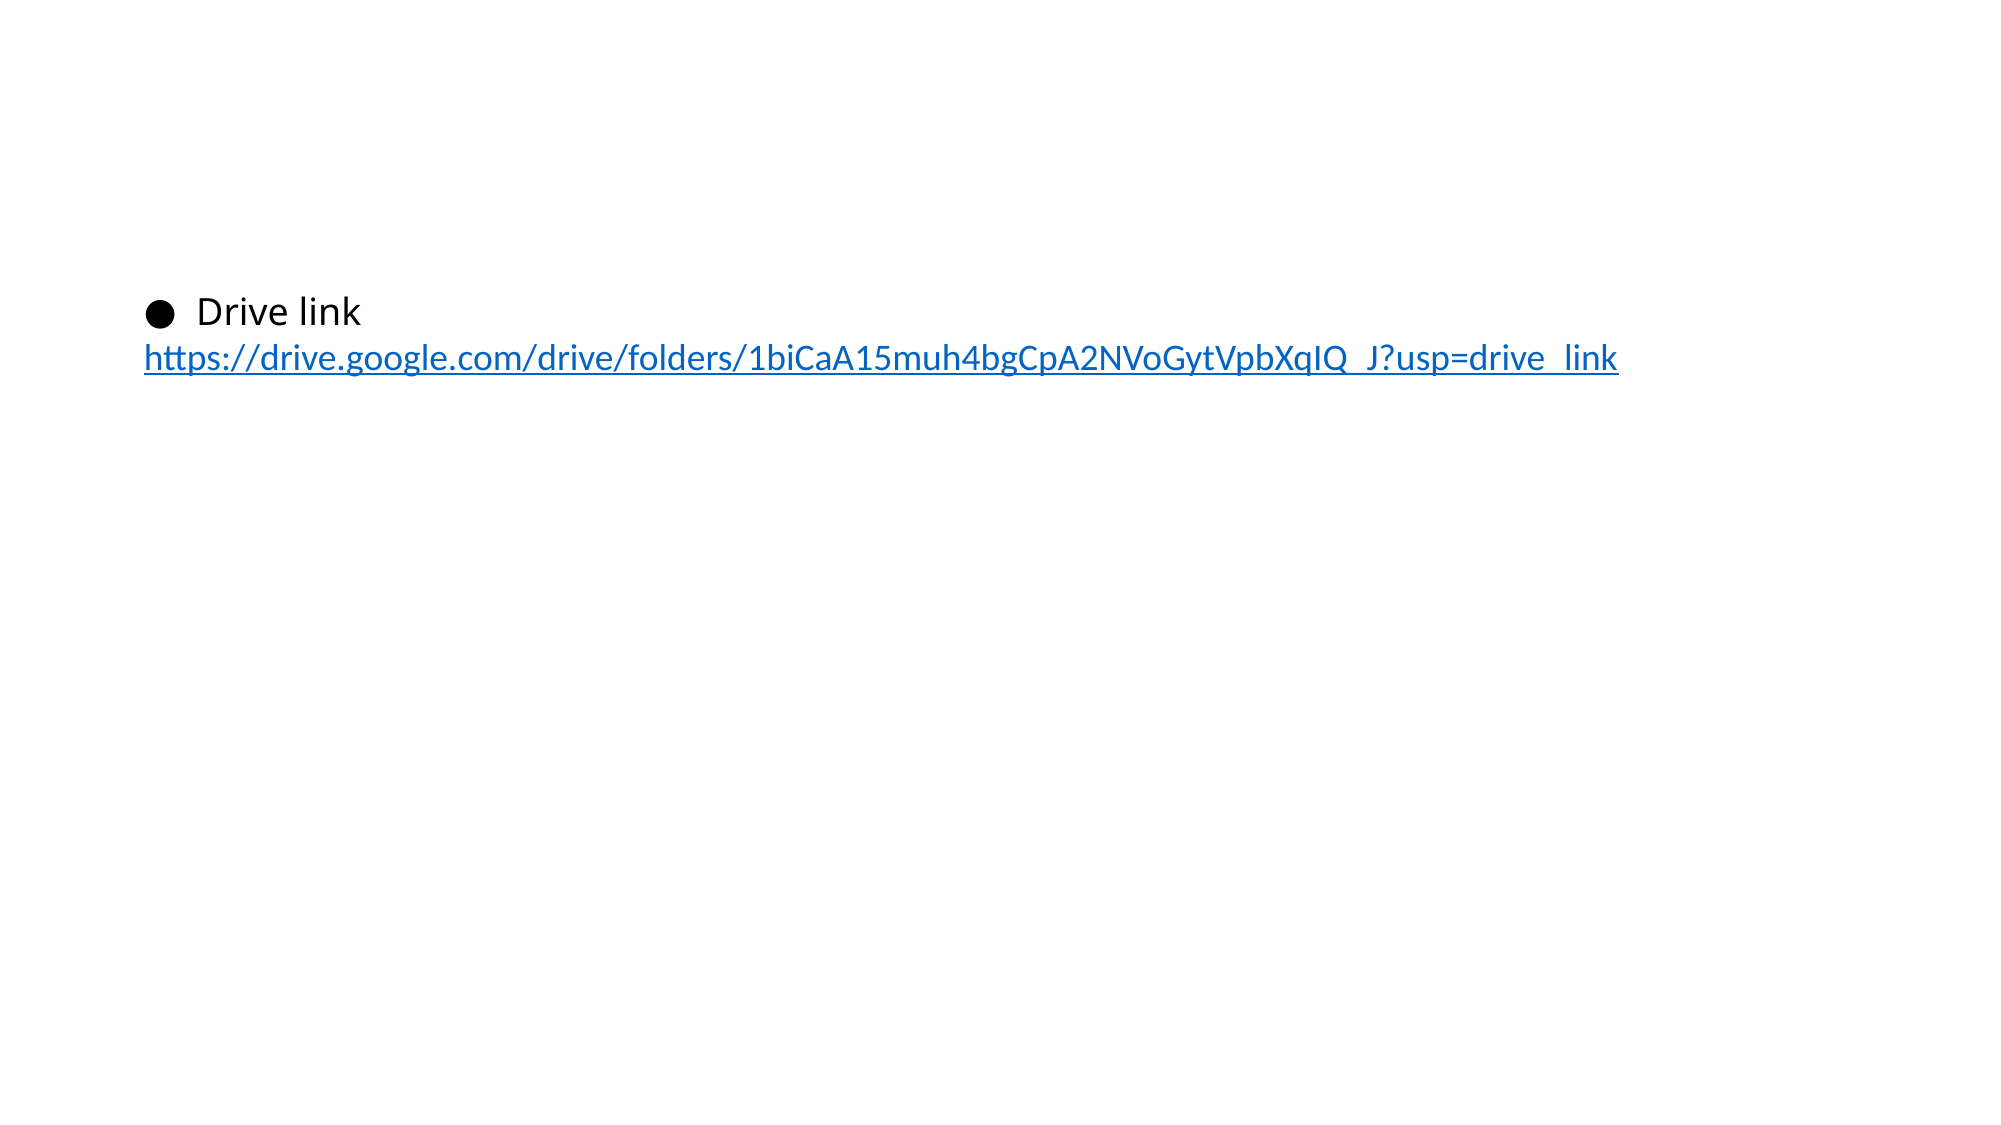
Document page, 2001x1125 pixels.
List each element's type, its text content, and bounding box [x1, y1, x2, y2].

text_box Drive link https://drive.google.com/drive/folders/1biCaA15muh4bgCpA2NVoGytVpbXqIQ_J?usp=drive_link [106, 280, 1714, 476]
